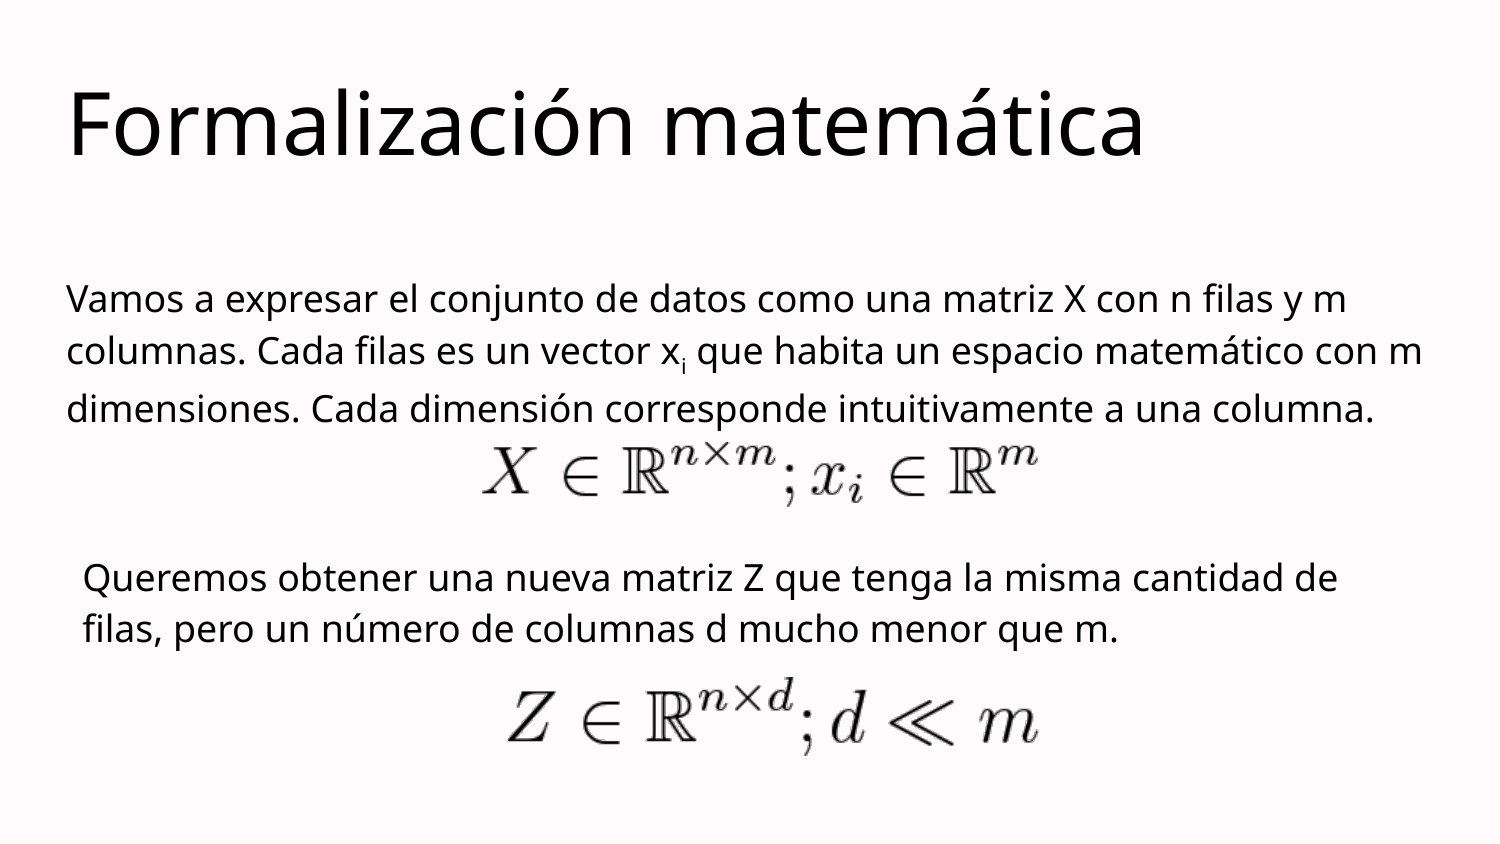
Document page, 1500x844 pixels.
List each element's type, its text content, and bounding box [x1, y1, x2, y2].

picture [507, 677, 1039, 756]
text_box Queremos obtener una nueva matriz Z que tenga la misma cantidad de filas, pero un número de columnas d mucho menor que m. [67, 531, 1429, 666]
title Formalización matemática [51, 51, 1449, 189]
list Vamos a expresar el conjunto de datos como una matriz X con n filas y m columnas. Cada filas es un vector xi que habita un espacio matemático con m dimensiones. Cada dimensión corresponde intuitivamente a una columna. [51, 225, 1449, 473]
picture [482, 442, 1039, 508]
